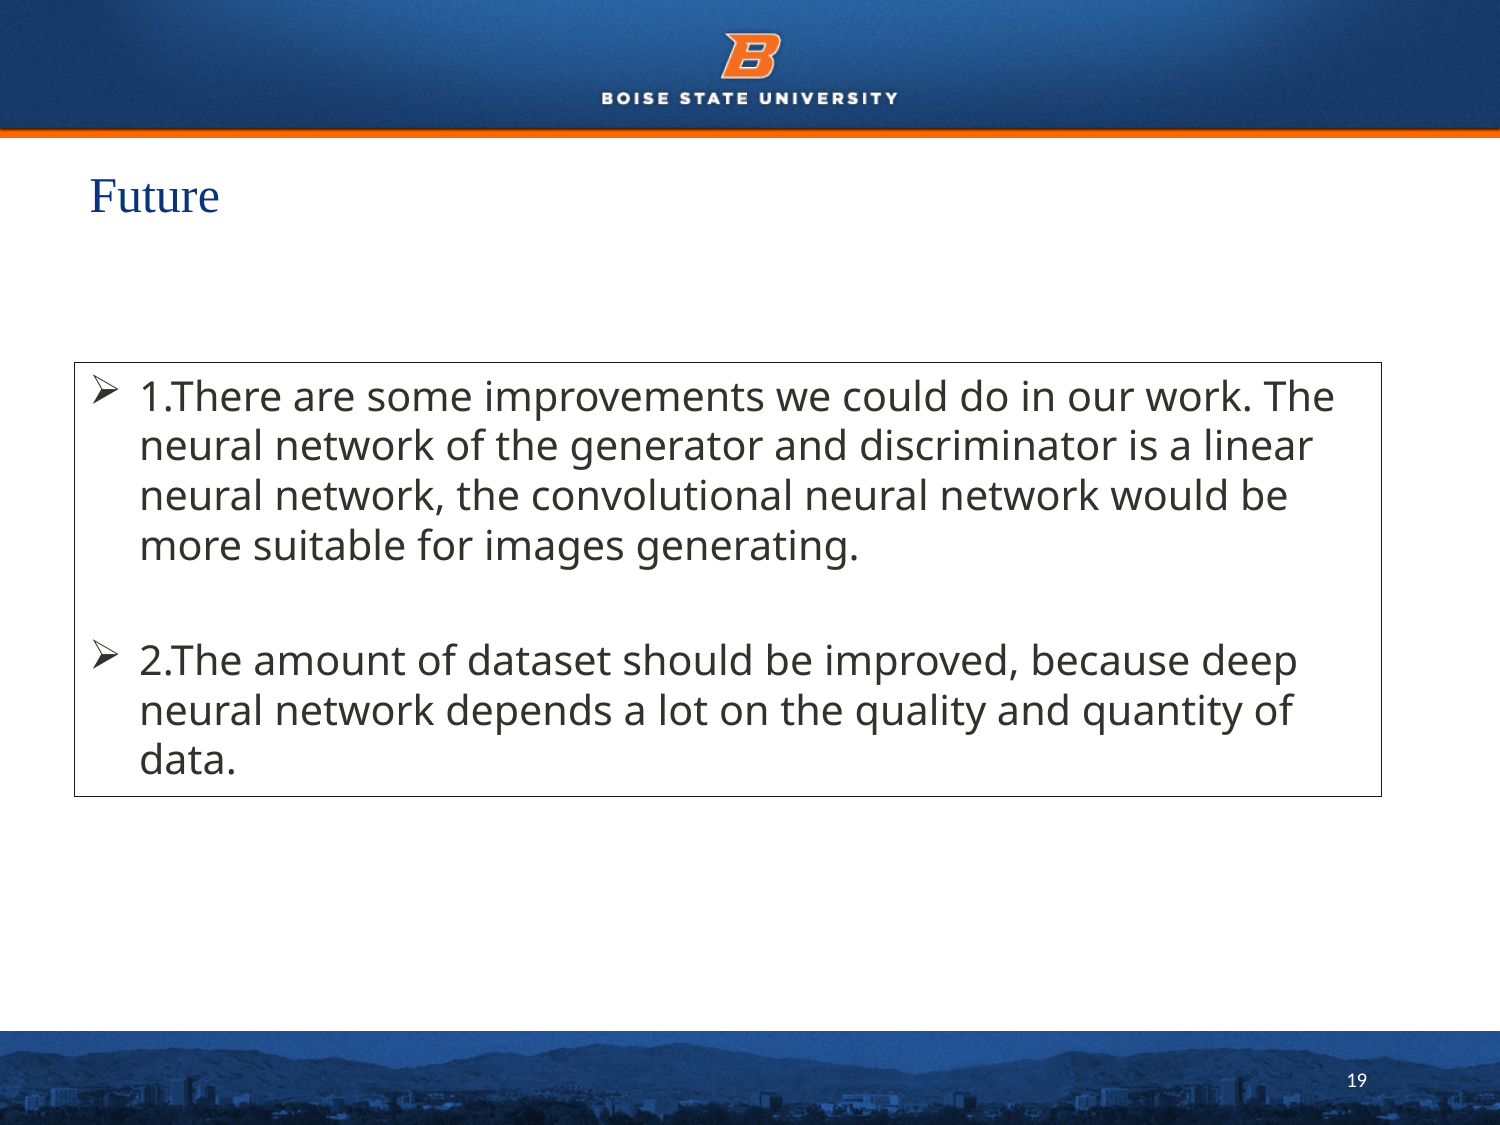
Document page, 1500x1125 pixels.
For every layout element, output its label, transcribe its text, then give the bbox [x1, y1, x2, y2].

picture [0, 0, 1500, 138]
picture [0, 1031, 1500, 1125]
title Future [74, 133, 375, 252]
list 1.There are some improvements we could do in our work. The neural network of the generator and discriminator is a linear neural network, the convolutional neural network would be more suitable for images generating. 2.The amount of dataset should be improved, because deep neural network depends a lot on the quality and quantity of data. [74, 362, 1382, 797]
